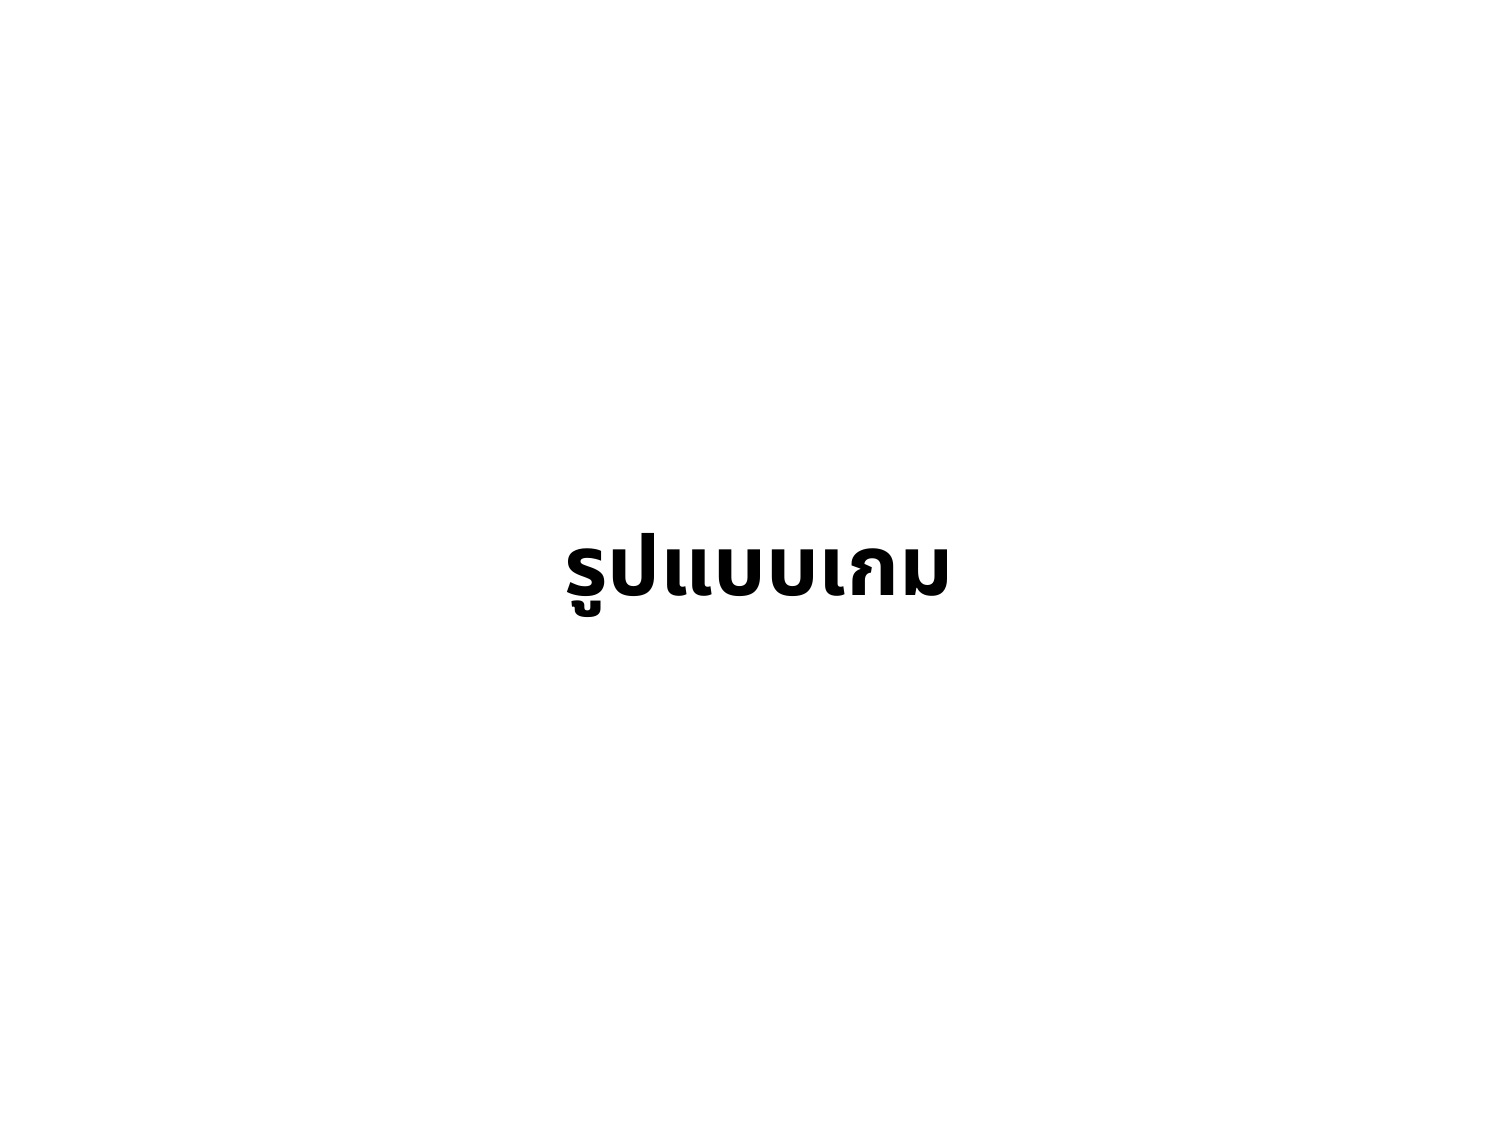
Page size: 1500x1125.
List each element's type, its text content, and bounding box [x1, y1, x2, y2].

text_box รูปแบบเกม [550, 504, 968, 620]
